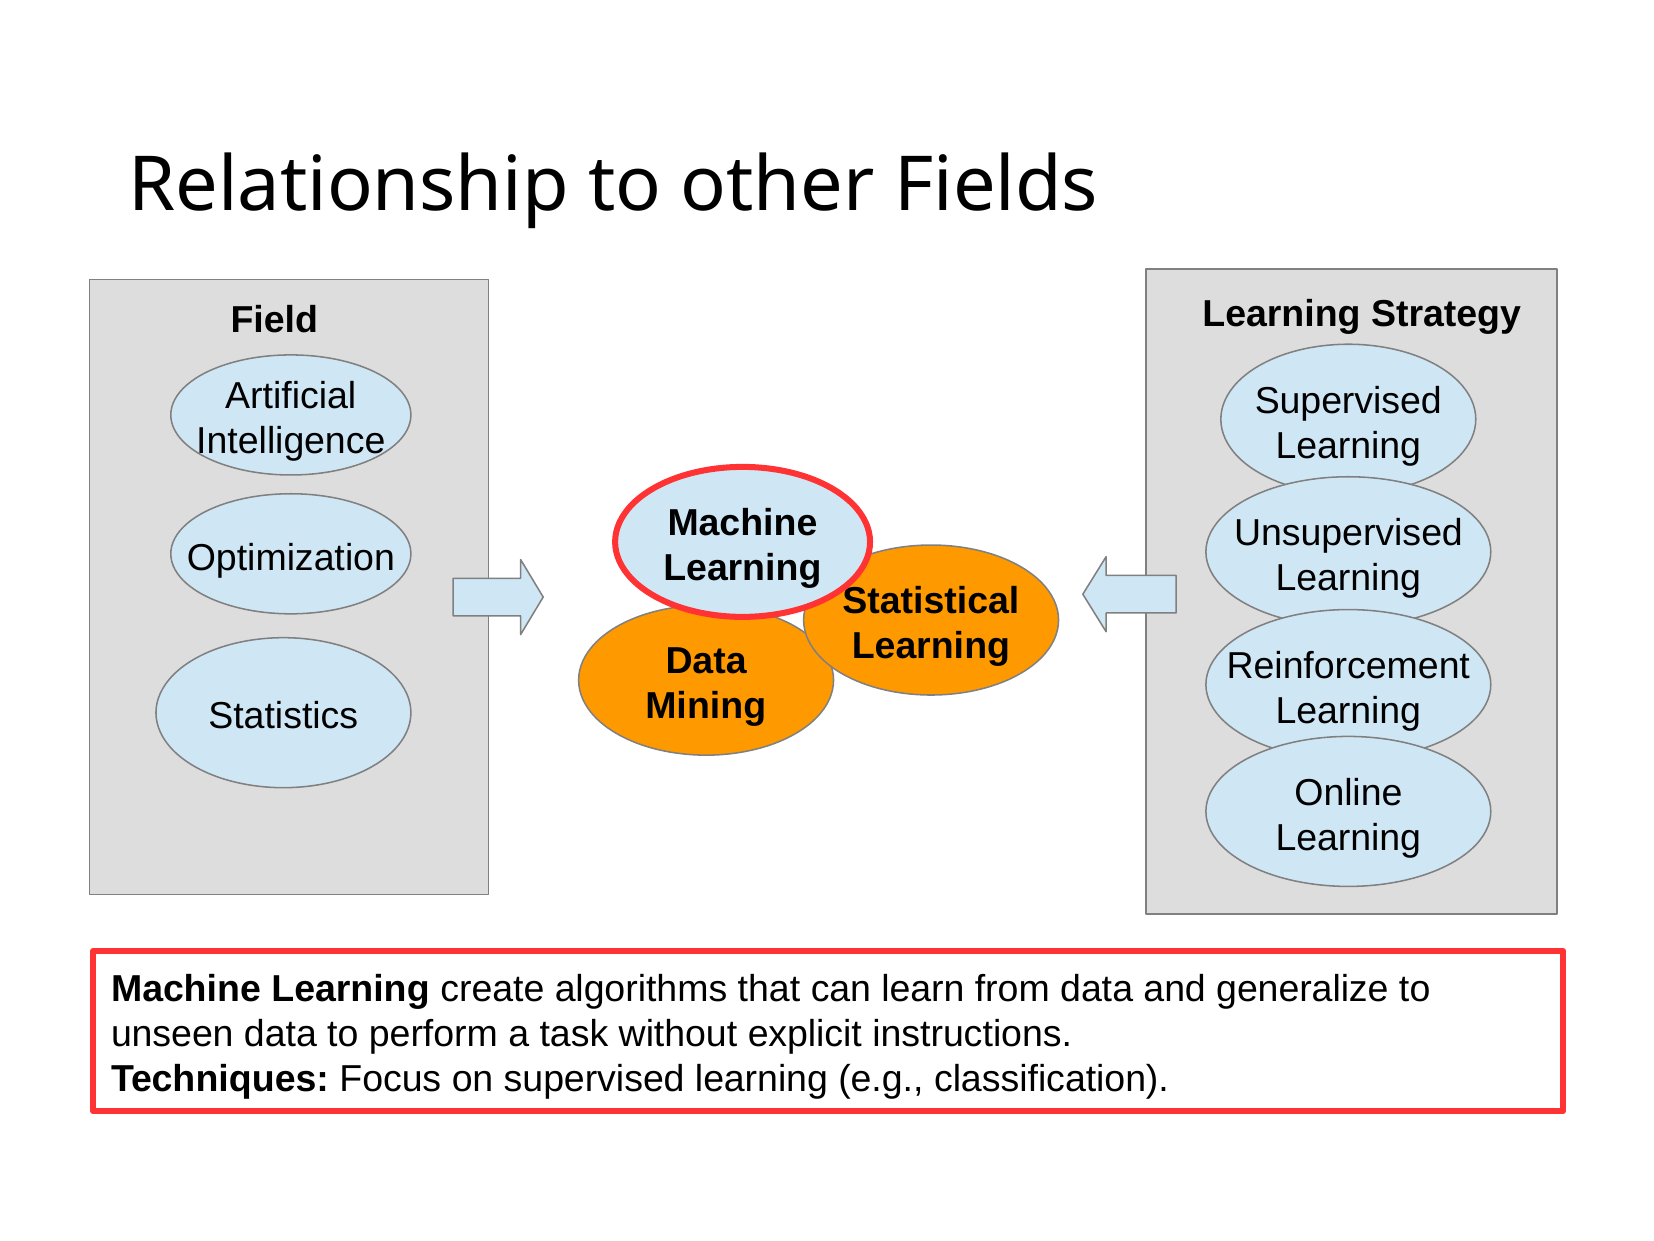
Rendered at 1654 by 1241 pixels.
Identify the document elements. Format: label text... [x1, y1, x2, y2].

text_box Unsupervised Learning [1205, 476, 1491, 618]
text_box Field [215, 284, 576, 384]
text_box [89, 279, 489, 895]
text_box [1145, 268, 1558, 914]
title Relationship to other Fields [113, 66, 1540, 306]
text_box Supervised Learning [1220, 378, 1476, 484]
text_box Machine Learning [615, 466, 871, 617]
text_box Data Mining [578, 607, 834, 756]
text_box Learning Strategy [1187, 279, 1548, 378]
text_box Reinforcement Learning [1205, 609, 1491, 748]
text_box [453, 559, 544, 635]
text_box Online Learning [1205, 736, 1491, 887]
text_box Statistics [155, 637, 411, 788]
text_box Statistical Learning [803, 545, 1059, 696]
text_box [1082, 556, 1177, 632]
text_box Artificial Intelligence [170, 368, 411, 475]
text_box Machine Learning create algorithms that can learn from data and generalize to unseen data to perform a task without explicit instructions. Techniques: Focus on supervised learning (e.g., classification). [93, 950, 1564, 1112]
text_box Optimization [170, 493, 411, 614]
